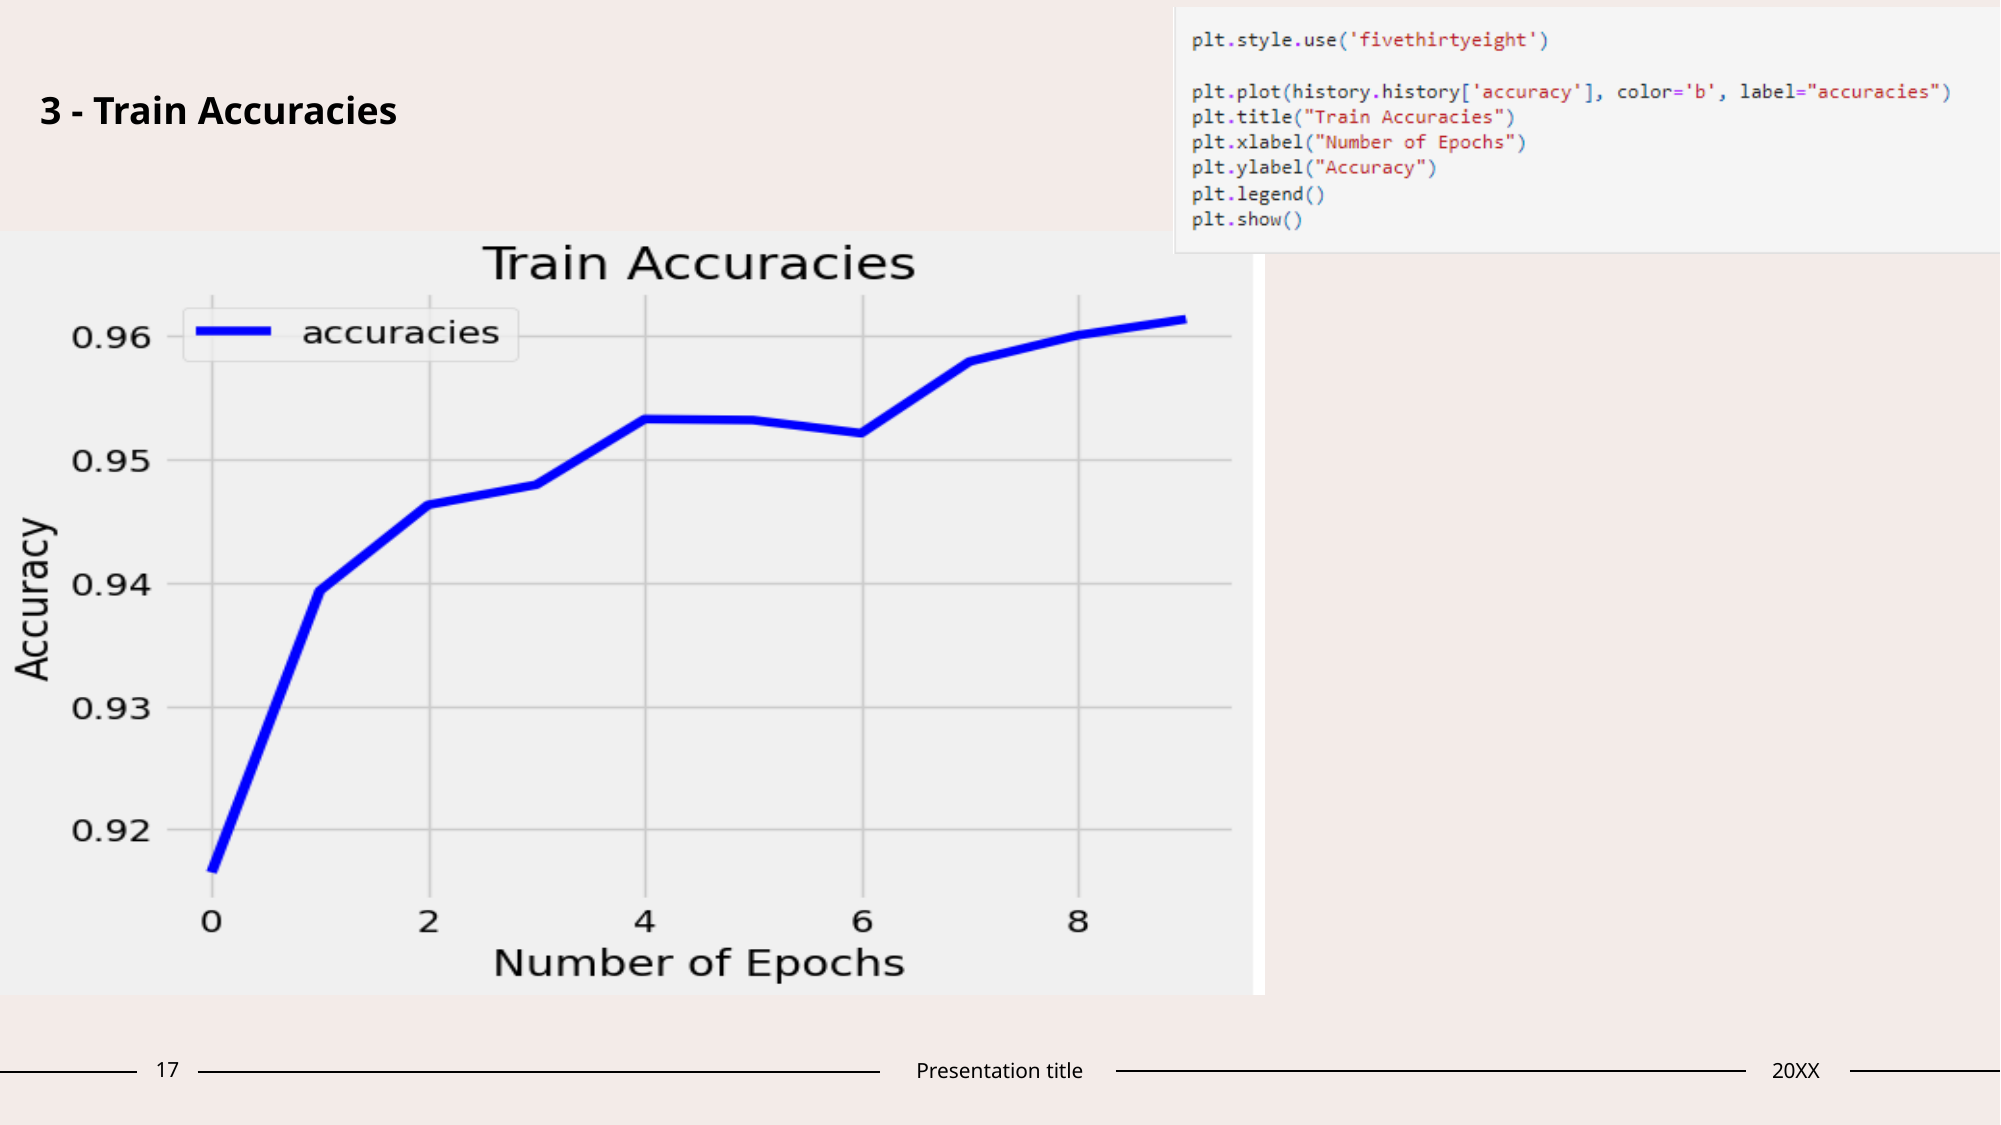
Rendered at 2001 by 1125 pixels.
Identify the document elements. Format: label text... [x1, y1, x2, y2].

text_box 3 - Train Accuracies [25, 79, 1027, 139]
slide_number 20XX [1743, 1050, 1849, 1091]
picture [0, 7, 2000, 995]
footer Presentation title [879, 1050, 1120, 1091]
slide_number 17 [137, 1050, 198, 1091]
